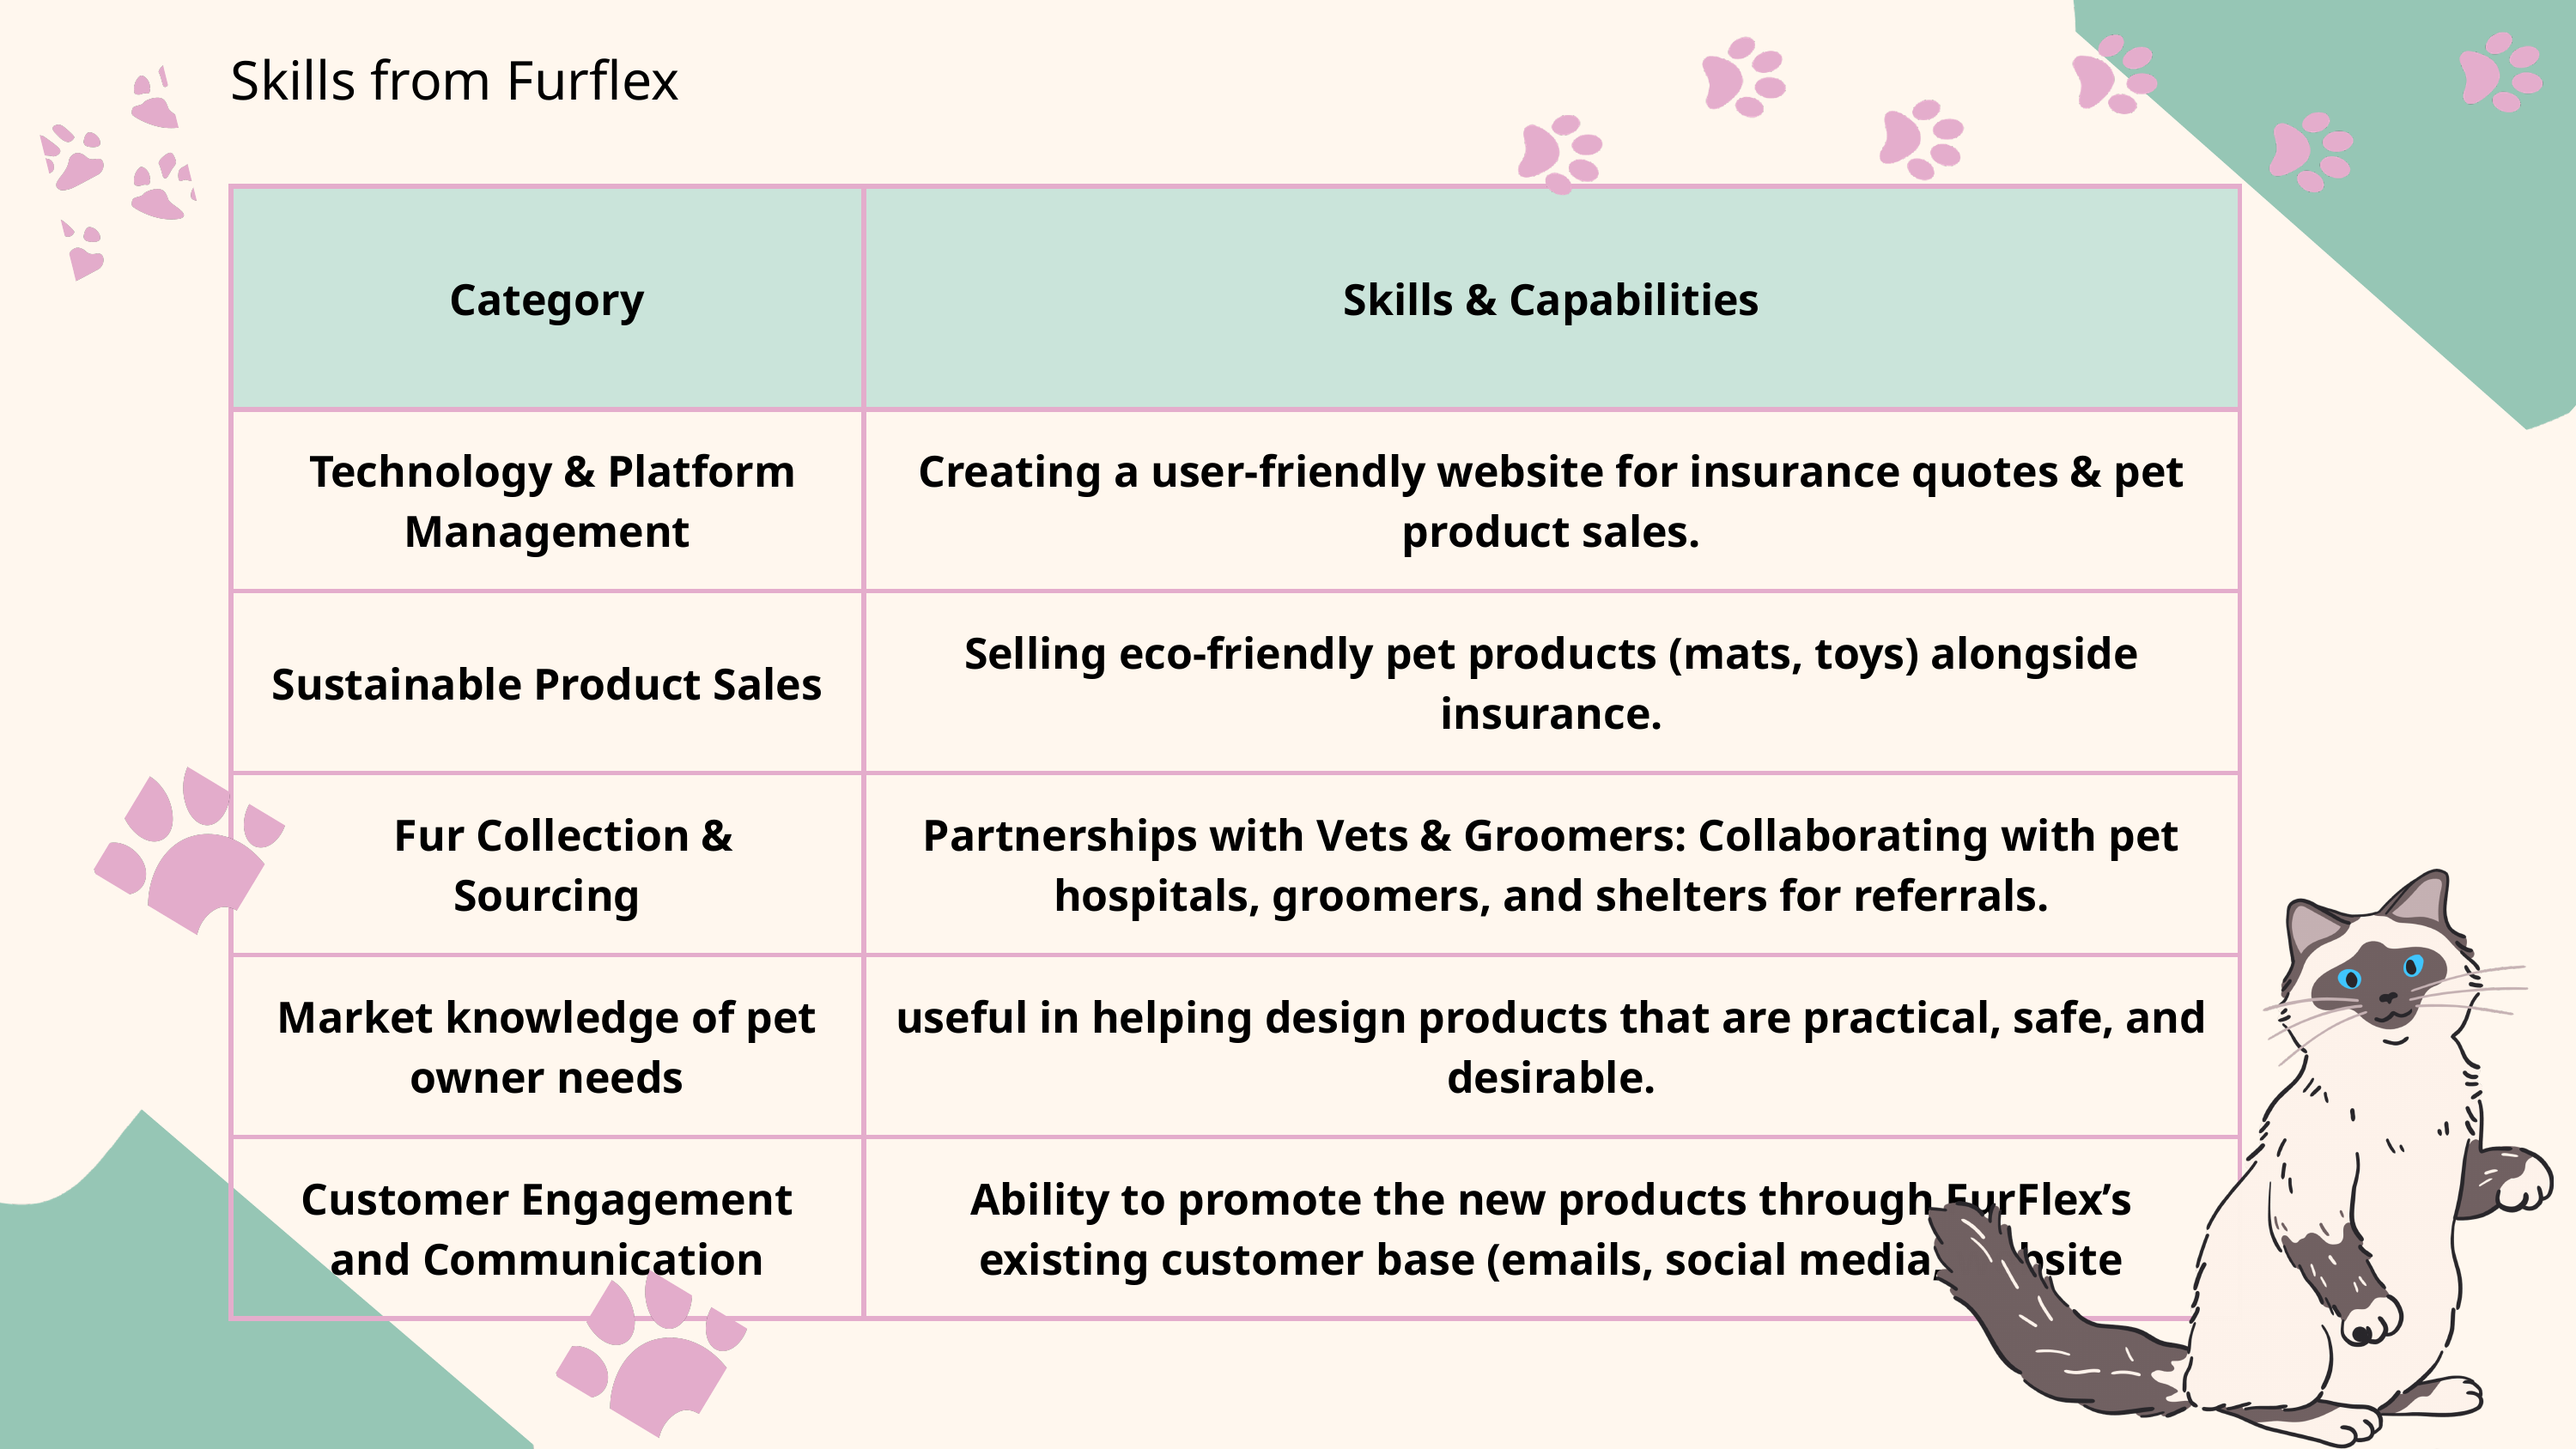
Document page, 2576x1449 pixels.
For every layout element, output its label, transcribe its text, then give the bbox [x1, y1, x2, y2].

text_box [1514, 26, 2545, 201]
text_box [554, 1256, 750, 1449]
table_cell Market knowledge of pet owner needs [234, 957, 861, 1135]
table_cell useful in helping design products that are practical, safe, and desirable. [866, 957, 1925, 1135]
text_box [1925, 869, 2555, 1449]
text_box [92, 752, 288, 947]
table_cell Customer Engagement and Communication [234, 1139, 861, 1316]
table_header Skills & Capabilities [866, 189, 2238, 407]
text_box [29, 61, 210, 287]
text_box Skills from Furflex [230, 61, 728, 111]
text_box [2039, 0, 2576, 444]
table_cell Partnerships with Vets & Groomers: Collaborating with pet hospitals, groomers, and shelters for referrals. [866, 775, 2238, 953]
table_cell Fur Collection & Sourcing [234, 775, 861, 953]
table_cell Selling eco-friendly pet products (mats, toys) alongside insurance. [866, 593, 2238, 771]
table_cell Ability to promote the new products through FurFlex’s existing customer base (emails, social media, website [866, 1139, 1925, 1316]
table_cell Creating a user-friendly website for insurance quotes & pet product sales. [866, 412, 2238, 589]
table_cell Technology & Platform Management [234, 412, 861, 589]
table_cell Sustainable Product Sales [234, 593, 861, 771]
text_box [0, 1006, 538, 1449]
table_header Category [234, 189, 861, 407]
